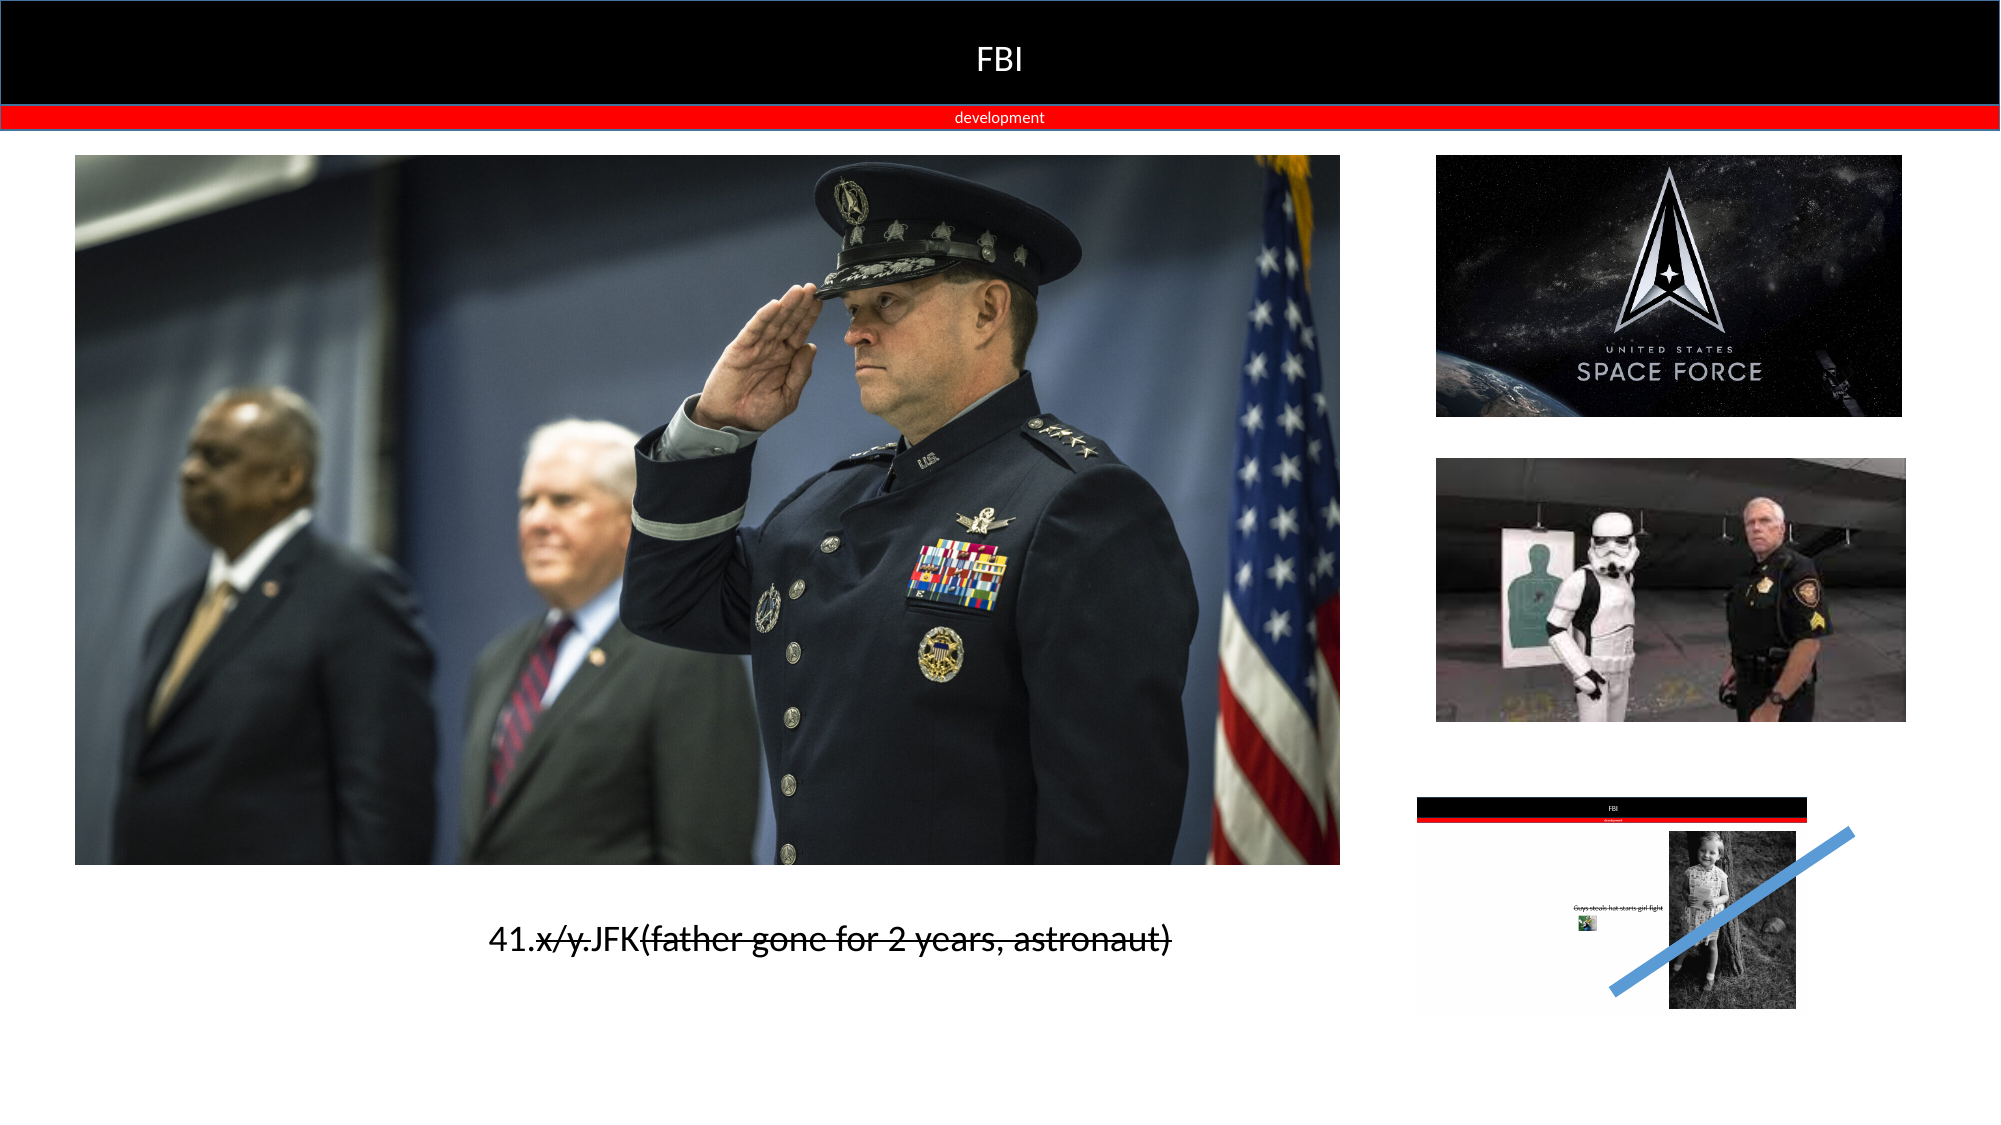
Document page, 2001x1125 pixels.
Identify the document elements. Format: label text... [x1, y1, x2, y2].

text_box FBI [0, 0, 2000, 104]
picture [1417, 797, 1808, 1017]
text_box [1612, 831, 1852, 993]
text_box 41.x/y.JFK(father gone for 2 years, astronaut) [474, 906, 1188, 967]
picture [1436, 458, 1906, 722]
text_box development [0, 104, 2000, 131]
picture [75, 155, 1340, 866]
picture [1436, 155, 1902, 417]
